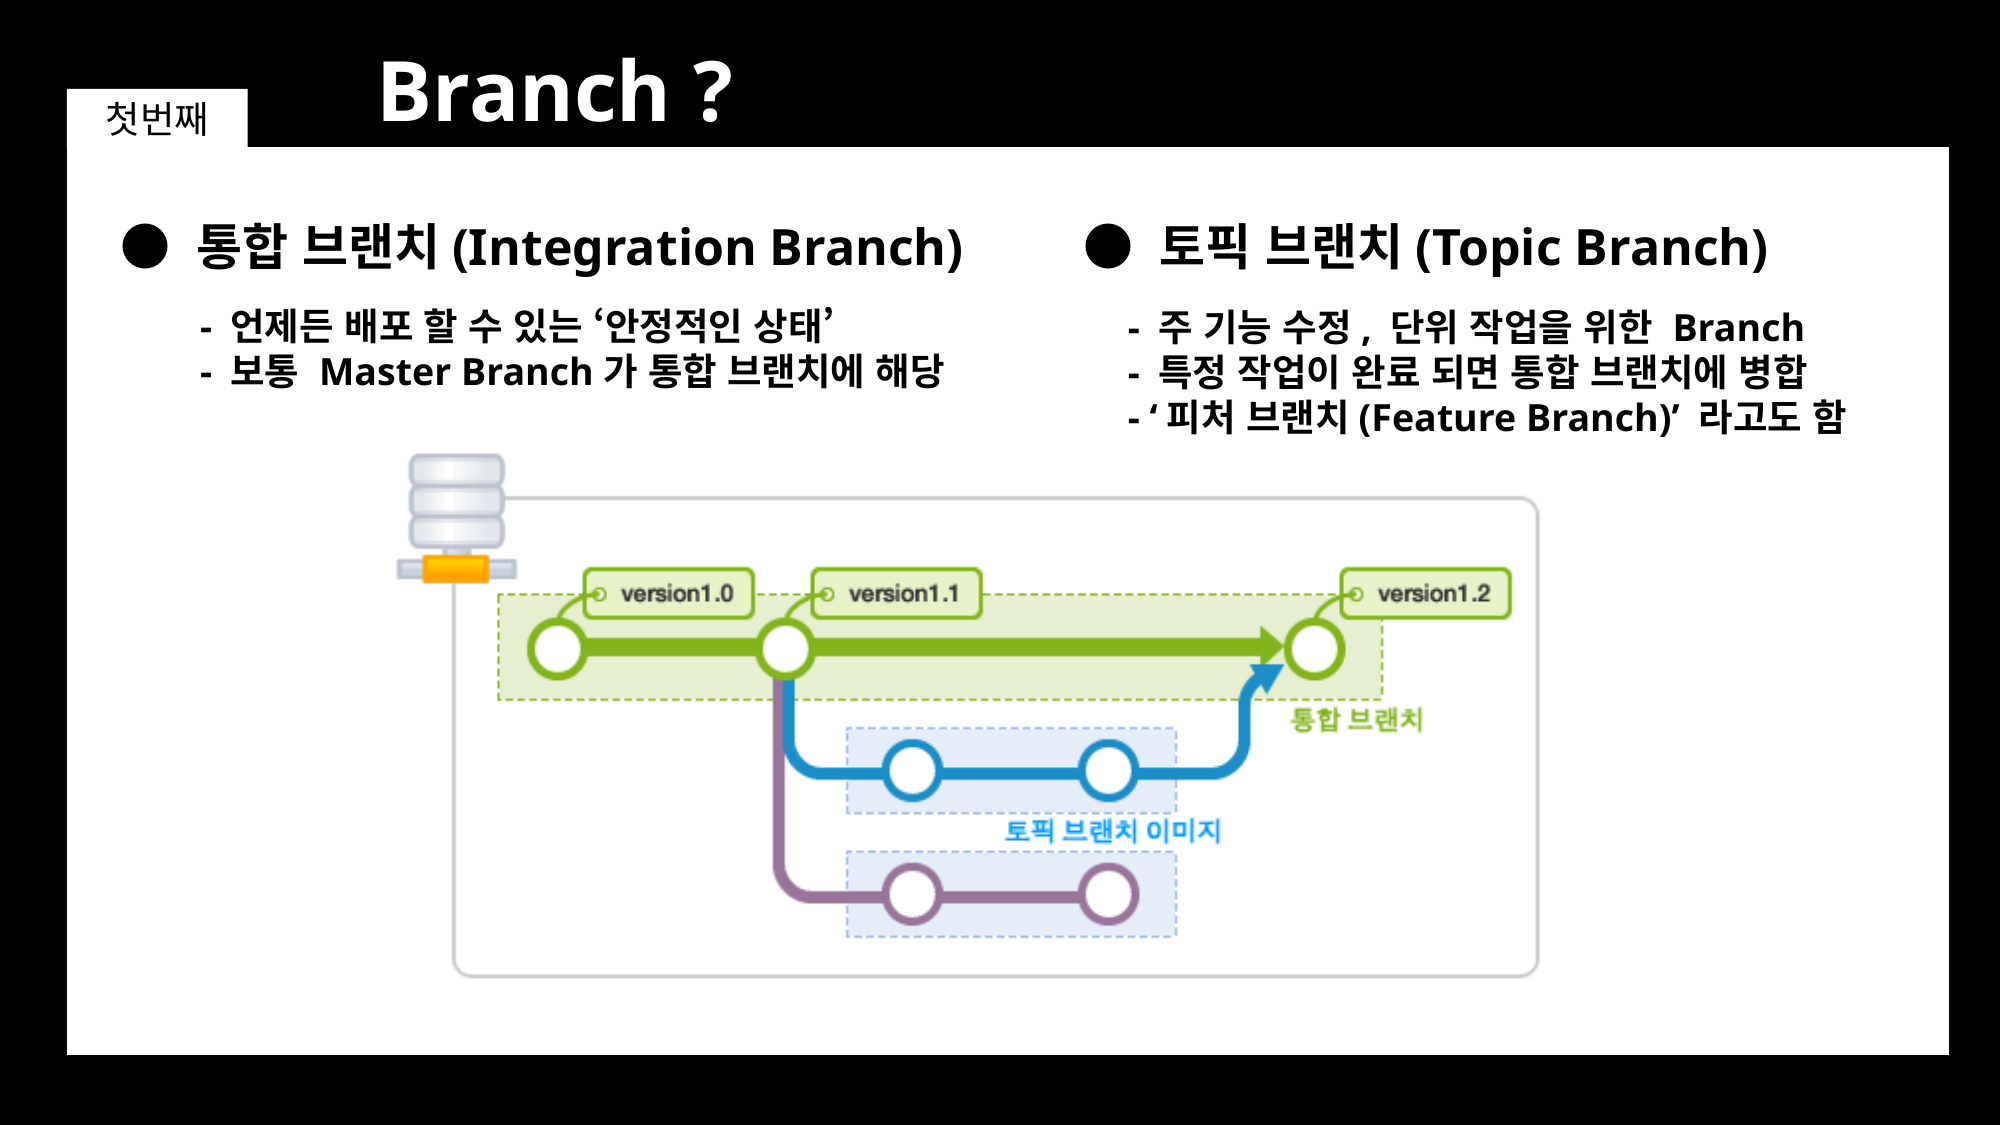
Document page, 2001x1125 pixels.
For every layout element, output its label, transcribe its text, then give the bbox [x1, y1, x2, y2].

picture [387, 442, 1554, 994]
text_box - 언제든 배포 할 수 있는 ‘안정적인 상태’ - 보통 Master Branch가 통합 브랜치에 해당 [175, 296, 961, 401]
text_box ● 통합 브랜치(Integration Branch) [105, 208, 979, 283]
text_box Branch ? [362, 30, 748, 145]
text_box - 주 기능 수정, 단위 작업을 위한 Branch - 특정 작업이 완료 되면 통합 브랜치에 병합 - ‘피처 브랜치(Feature Branch)’ 라고도 함 [1103, 296, 1863, 447]
text_box ● 토픽 브랜치(Topic Branch) [1069, 208, 1784, 283]
text_box 첫번째 [66, 88, 249, 149]
text_box ```` [65, 145, 1951, 1057]
